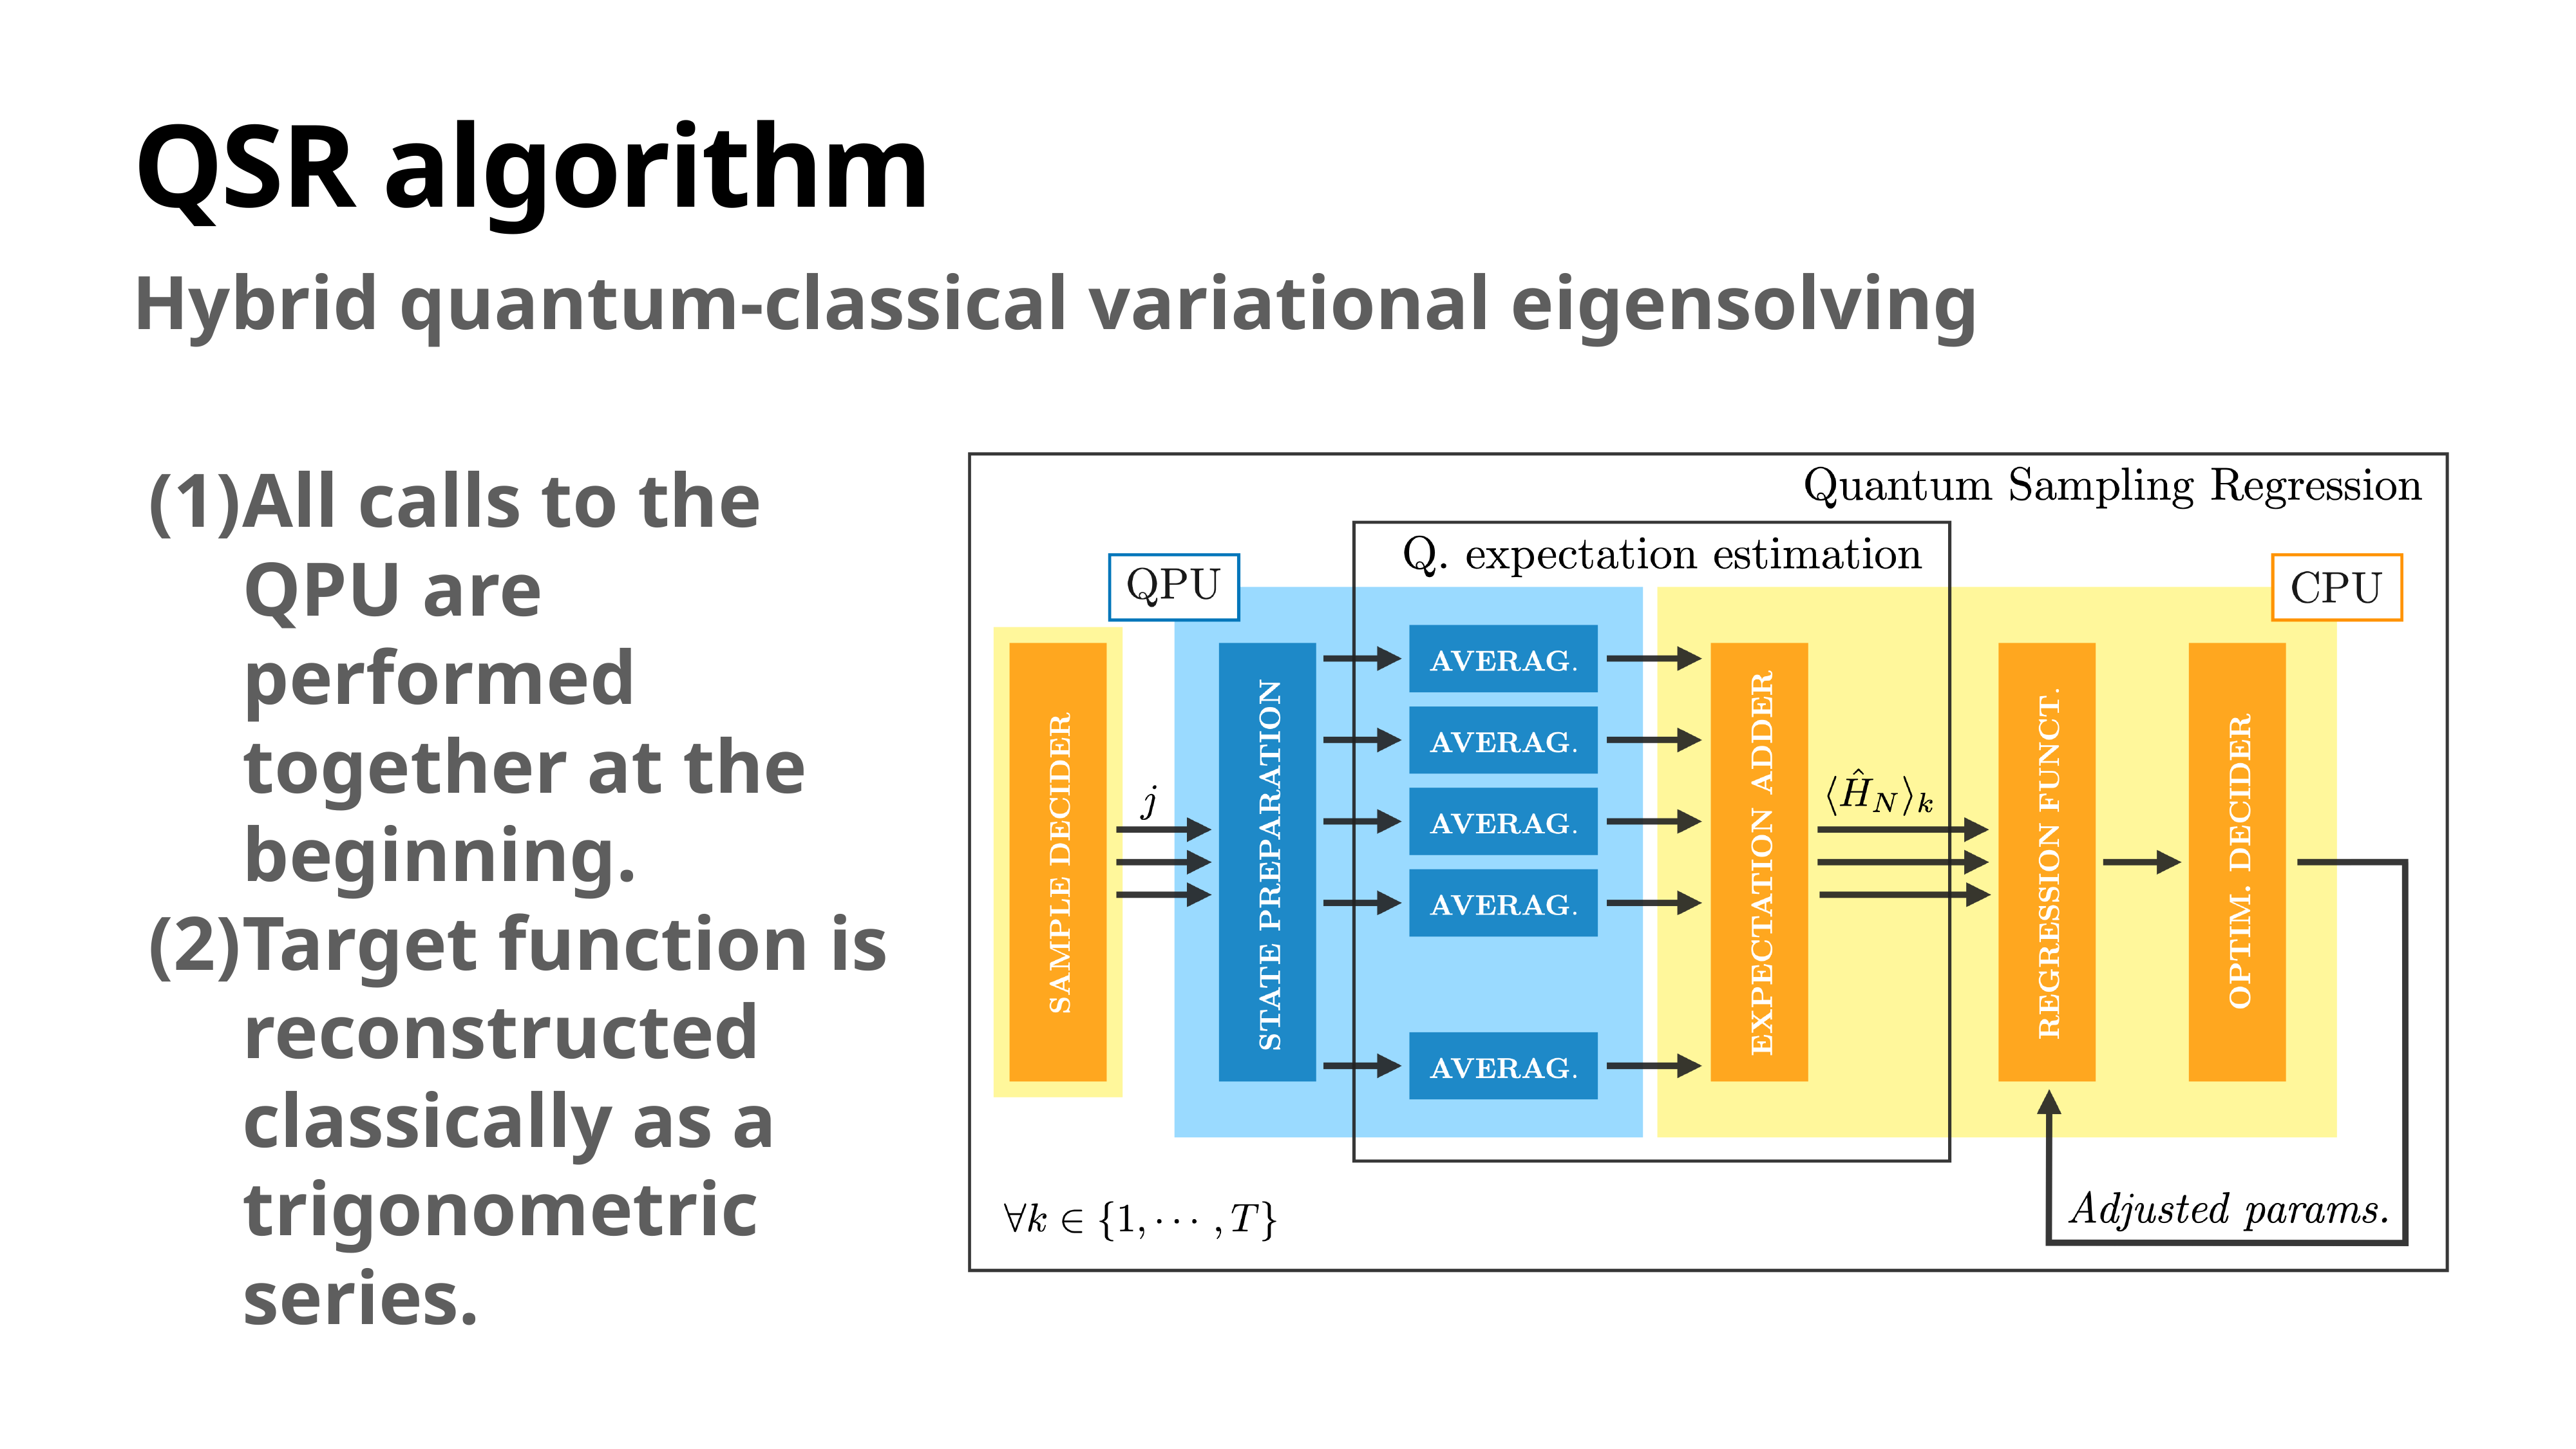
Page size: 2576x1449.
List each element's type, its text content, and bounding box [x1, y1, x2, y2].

title QSR algorithm [127, 113, 2449, 250]
list Hybrid quantum-classical variational eigensolving [127, 250, 2449, 350]
picture [944, 432, 2472, 1292]
list All calls to the QPU are performed together at the beginning. Target function is reconstructed classically as a trigonometric series. [143, 448, 920, 1321]
